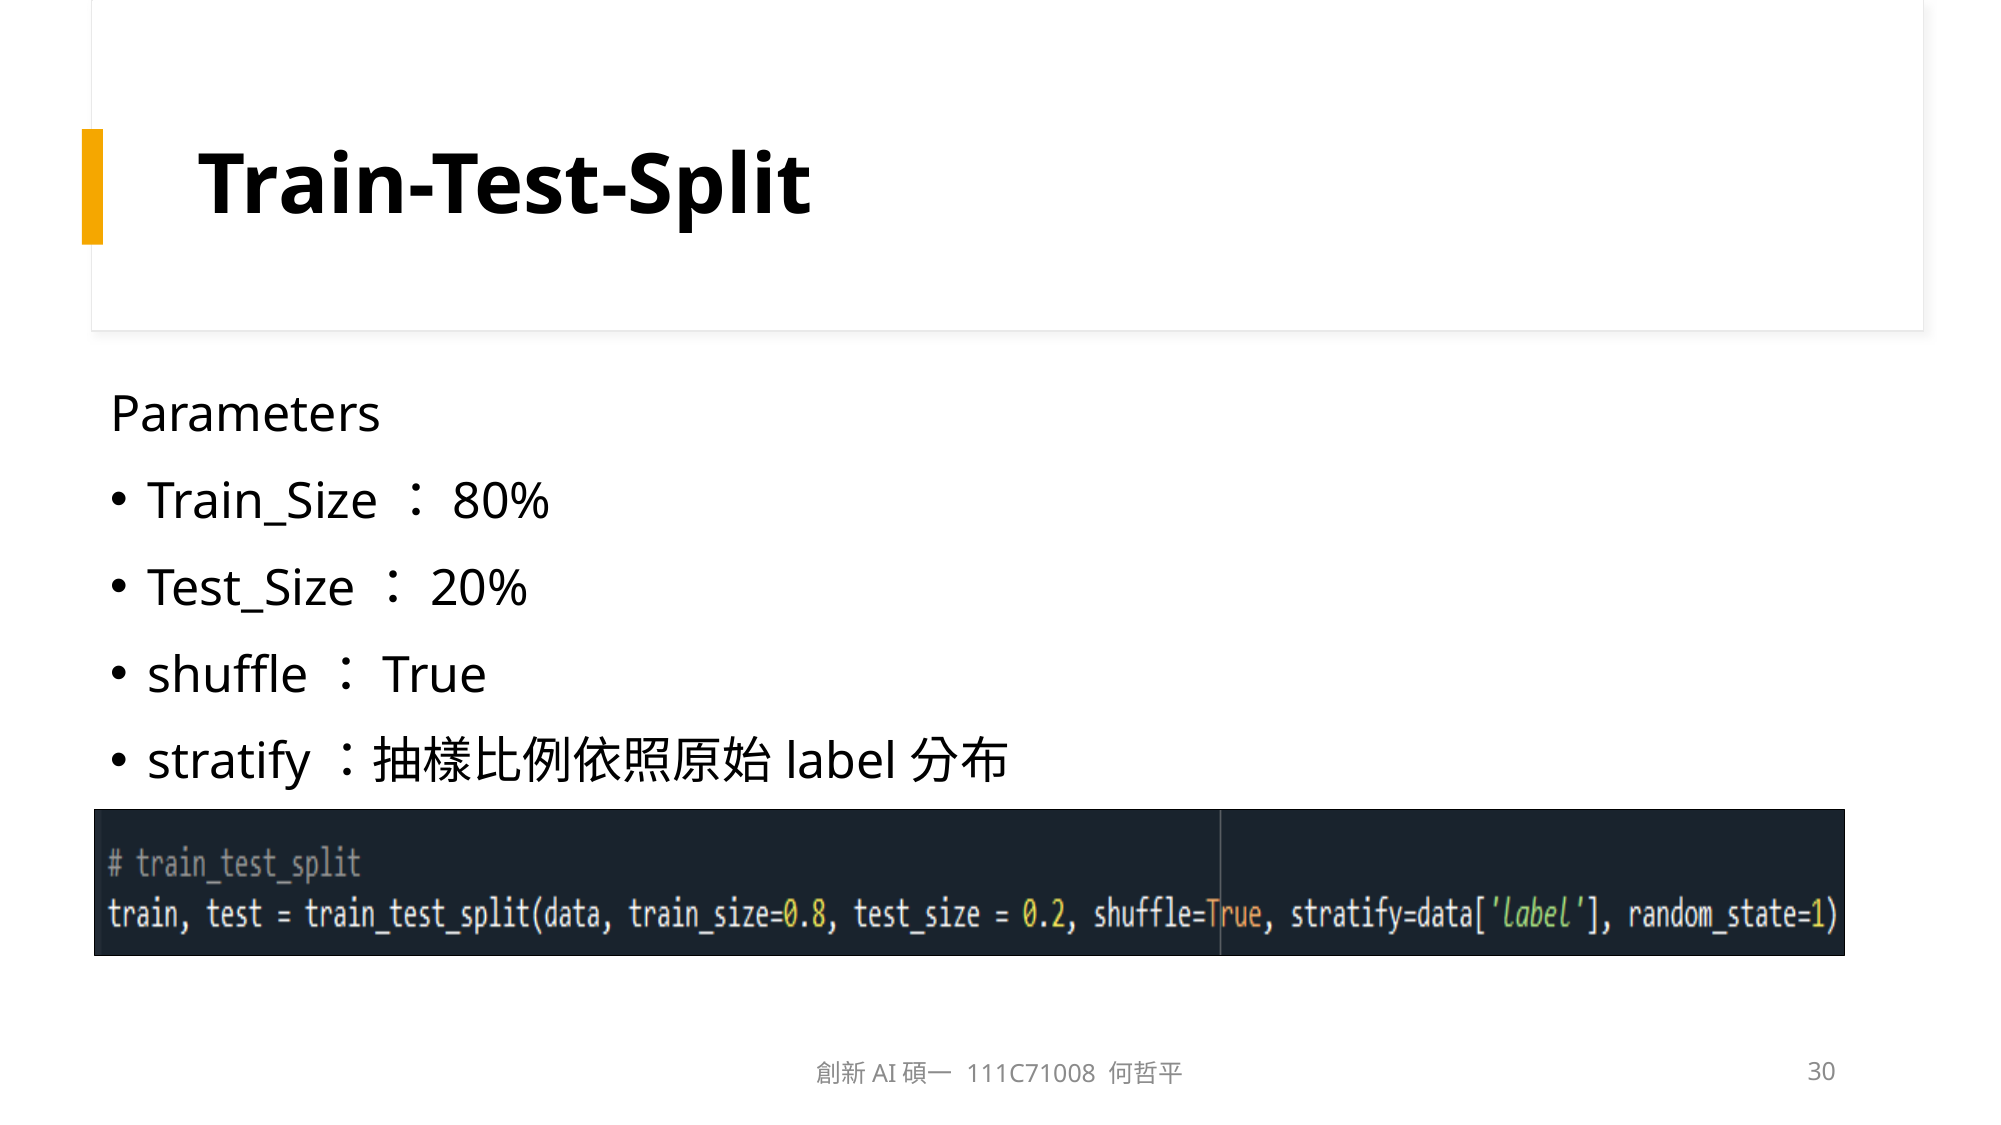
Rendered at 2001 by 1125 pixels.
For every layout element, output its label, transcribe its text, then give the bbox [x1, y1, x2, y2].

footer 創新AI碩一 111C71008 何哲平 [662, 1042, 1338, 1103]
picture [94, 809, 1844, 955]
slide_number 30 [1401, 1042, 1851, 1103]
title Train-Test-Split [183, 90, 1851, 284]
list Parameters Train_Size：80% Test_Size：20% shuffle：True stratify：抽樣比例依照原始label分布 [94, 368, 1851, 1013]
